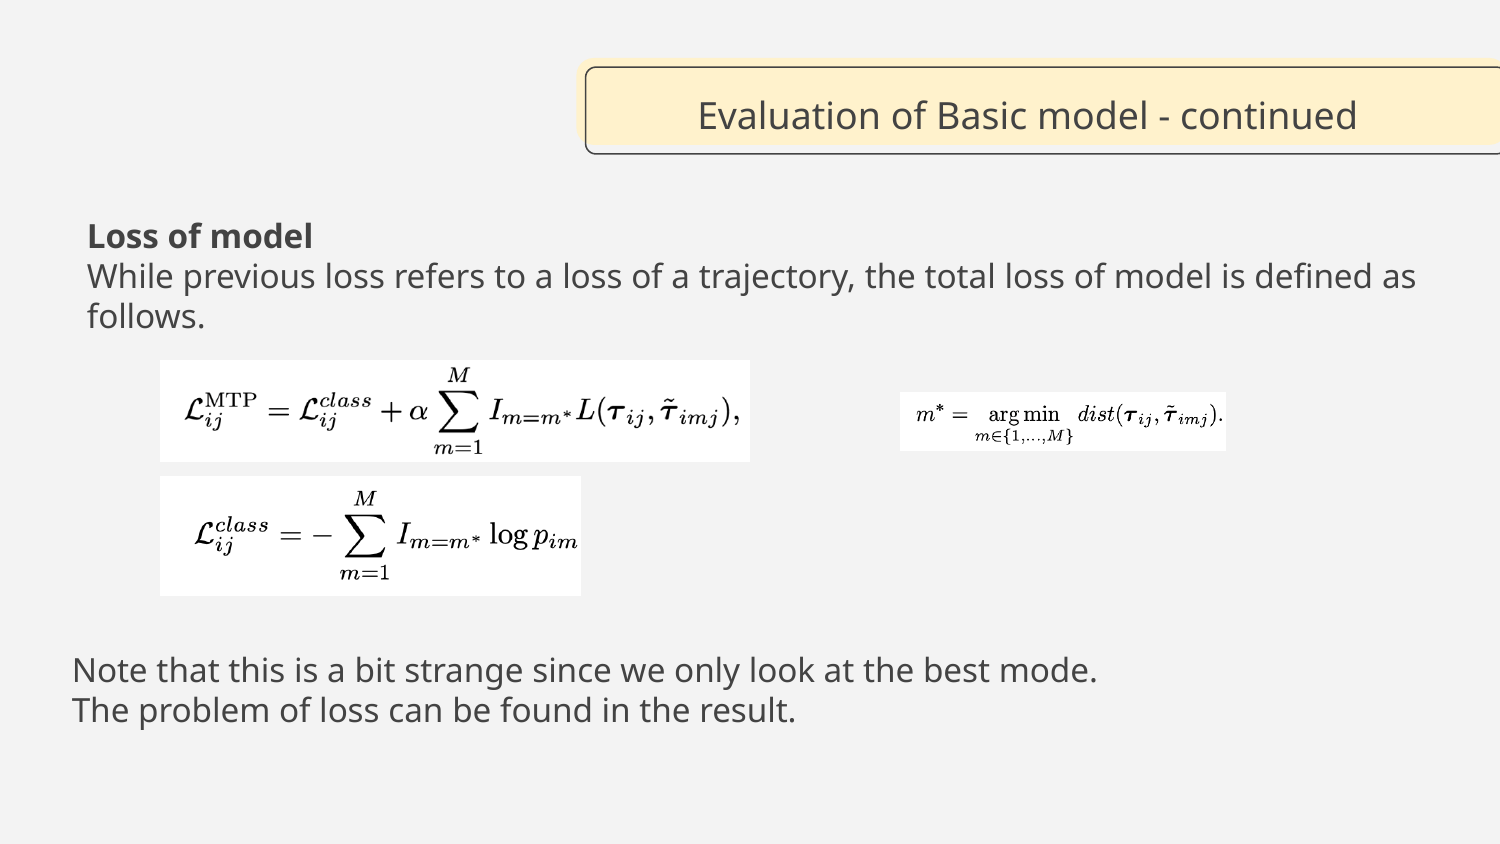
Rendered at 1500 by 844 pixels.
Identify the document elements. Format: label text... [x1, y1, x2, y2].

picture [160, 359, 751, 462]
text_box Note that this is a bit strange since we only look at the best mode. The problem of loss can be found in the result. [56, 610, 1444, 782]
subtitle Loss of model While previous loss refers to a loss of a trajectory, the total loss of model is defined as follows. [71, 176, 1459, 347]
picture [160, 476, 581, 596]
title Evaluation of Basic model - continued [681, 75, 1374, 154]
picture [900, 392, 1227, 452]
